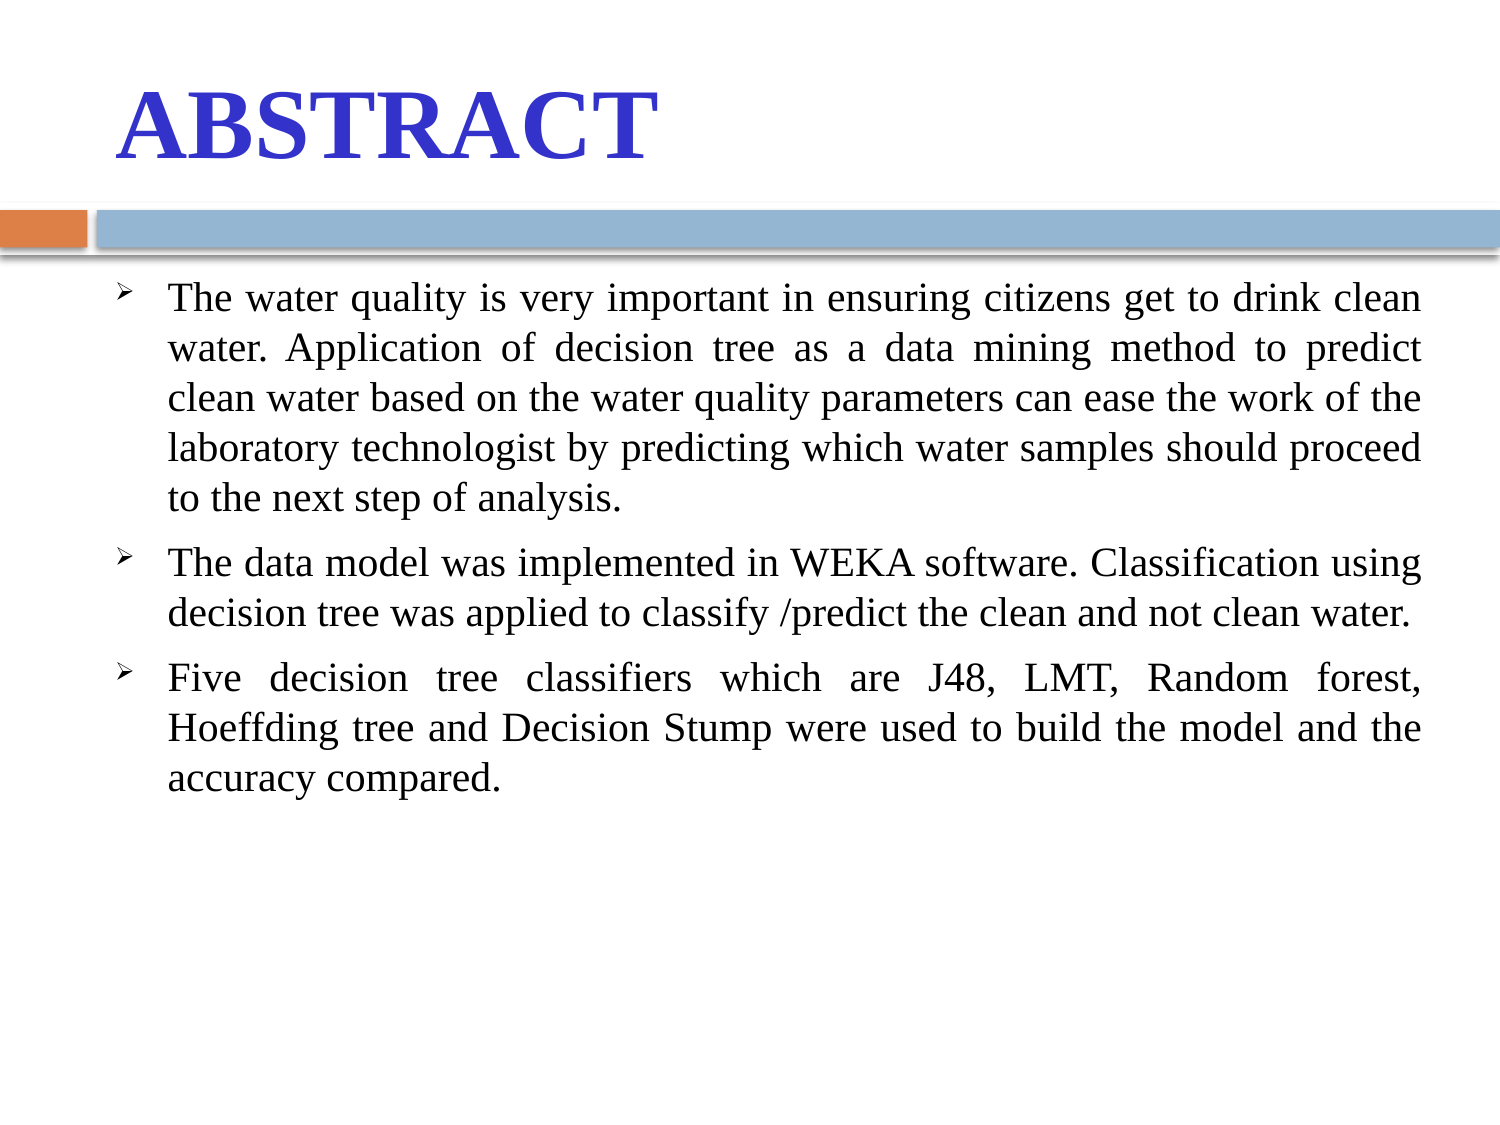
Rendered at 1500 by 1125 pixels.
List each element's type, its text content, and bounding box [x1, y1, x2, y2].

title ABSTRACT [100, 37, 1438, 200]
list The water quality is very important in ensuring citizens get to drink clean water. Application of decision tree as a data mining method to predict clean water based on the water quality parameters can ease the work of the laboratory technologist by predicting which water samples should proceed to the next step of analysis. The data model was implemented in WEKA software. Classification using decision tree was applied to classify /predict the clean and not clean water. Five decision tree classifiers which are J48, LMT, Random forest, Hoeffding tree and Decision Stump were used to build the model and the accuracy compared. [100, 262, 1438, 1000]
